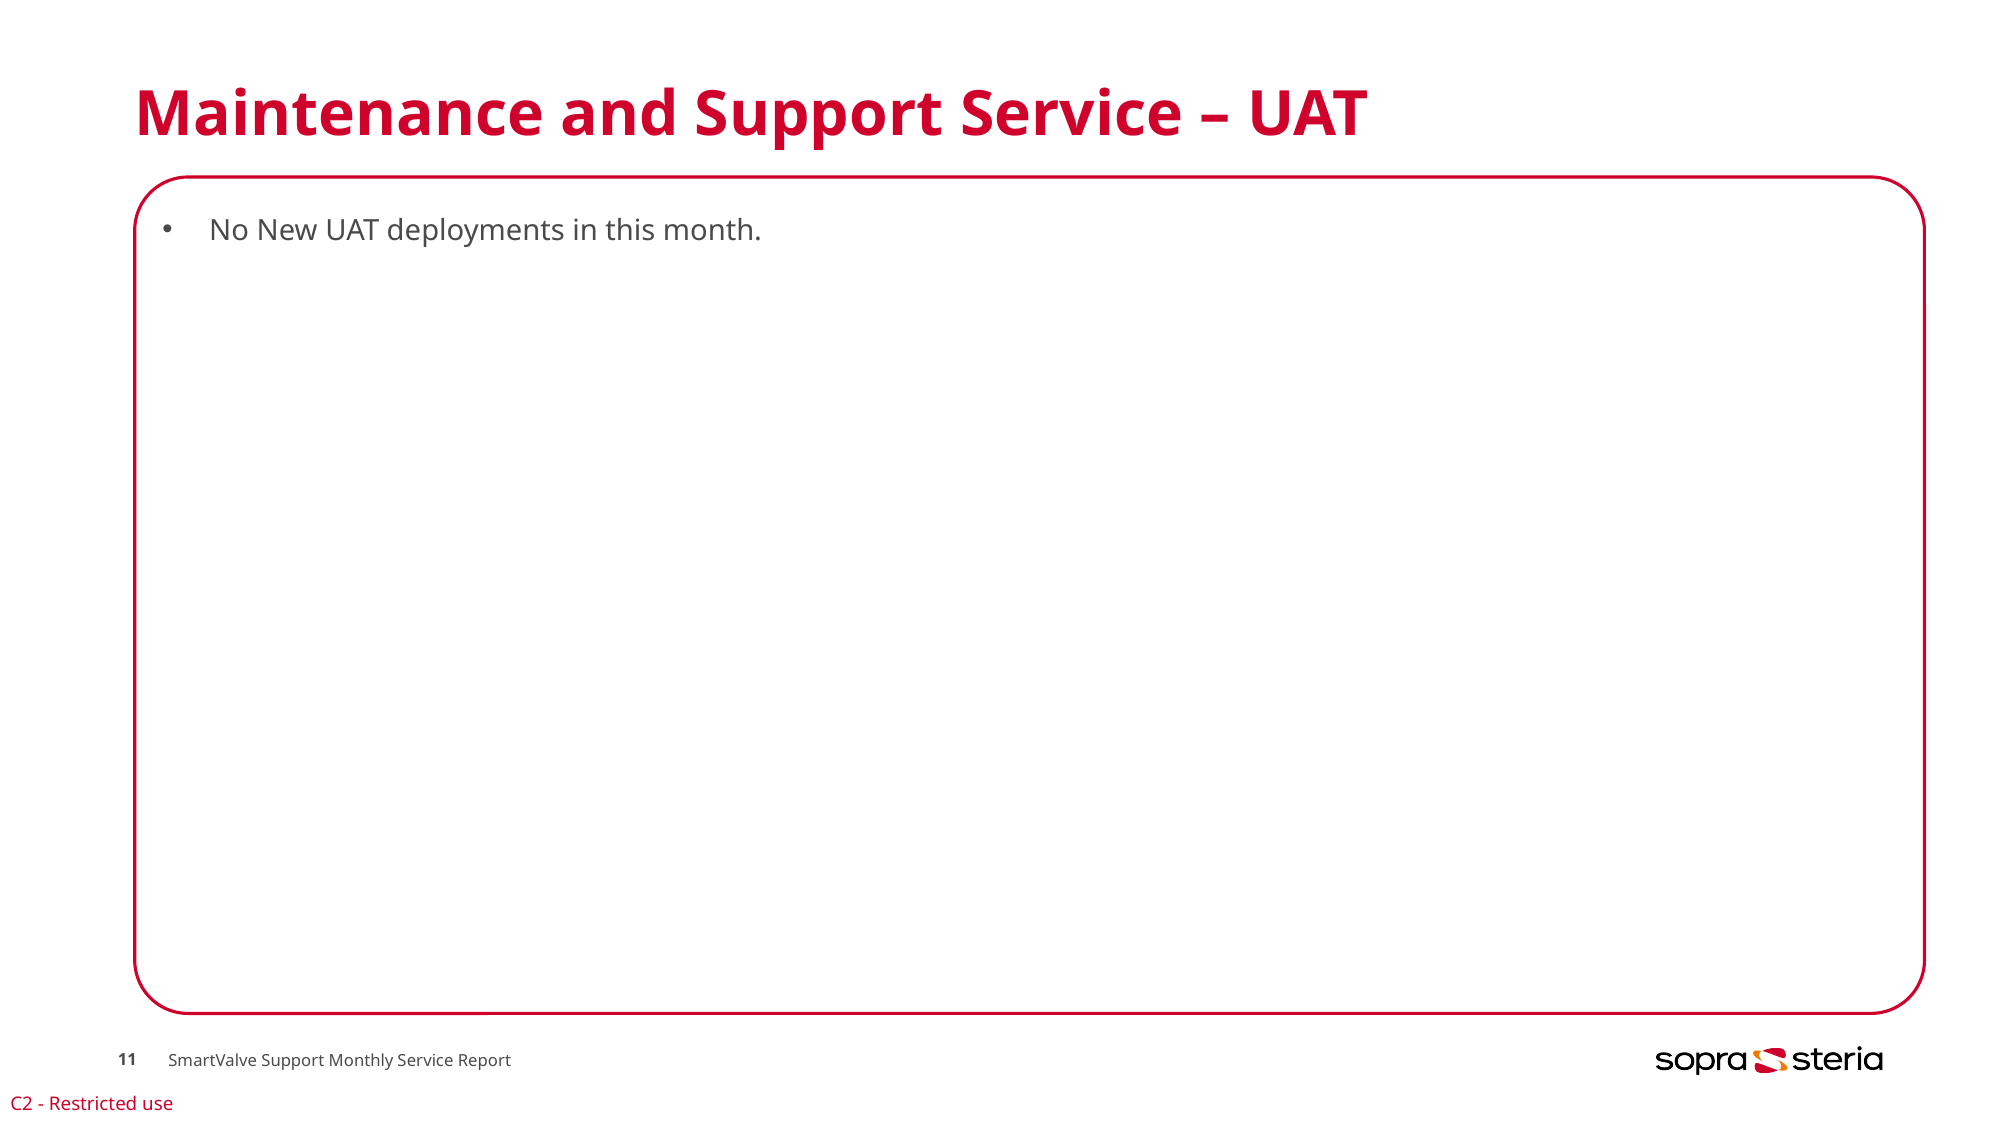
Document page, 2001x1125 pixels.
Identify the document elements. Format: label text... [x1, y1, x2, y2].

text_box No New UAT deployments in this month. [147, 203, 1874, 426]
slide_number 11 [117, 1039, 177, 1081]
footer SmartValve Support Monthly Service Report [177, 1039, 759, 1081]
text_box [133, 175, 1926, 1015]
title Maintenance and Support Service – UAT [134, 0, 1899, 149]
picture [1638, 1028, 1900, 1093]
